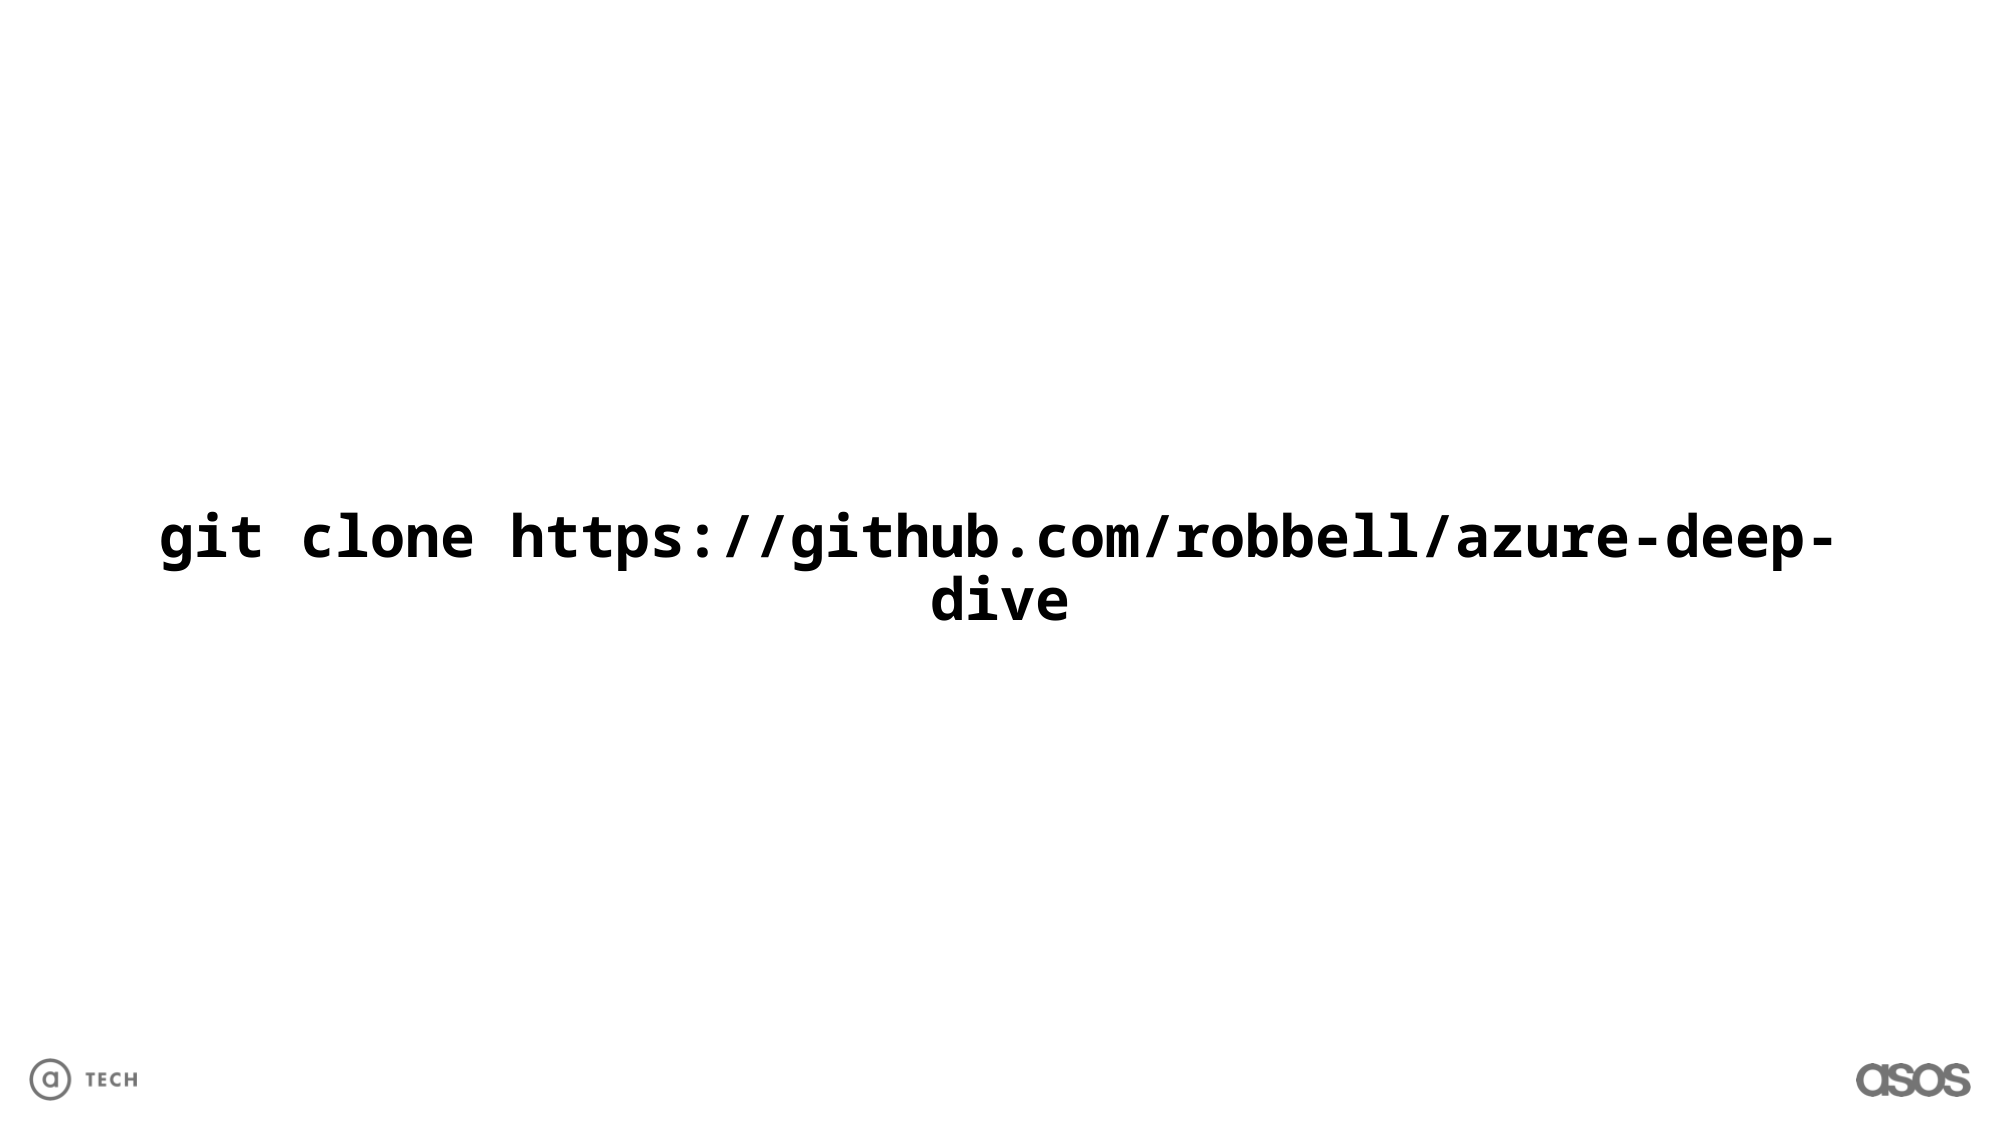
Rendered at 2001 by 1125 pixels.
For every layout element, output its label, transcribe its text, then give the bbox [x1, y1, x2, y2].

list git clone https://github.com/robbell/azure-deep-dive [77, 410, 1923, 731]
